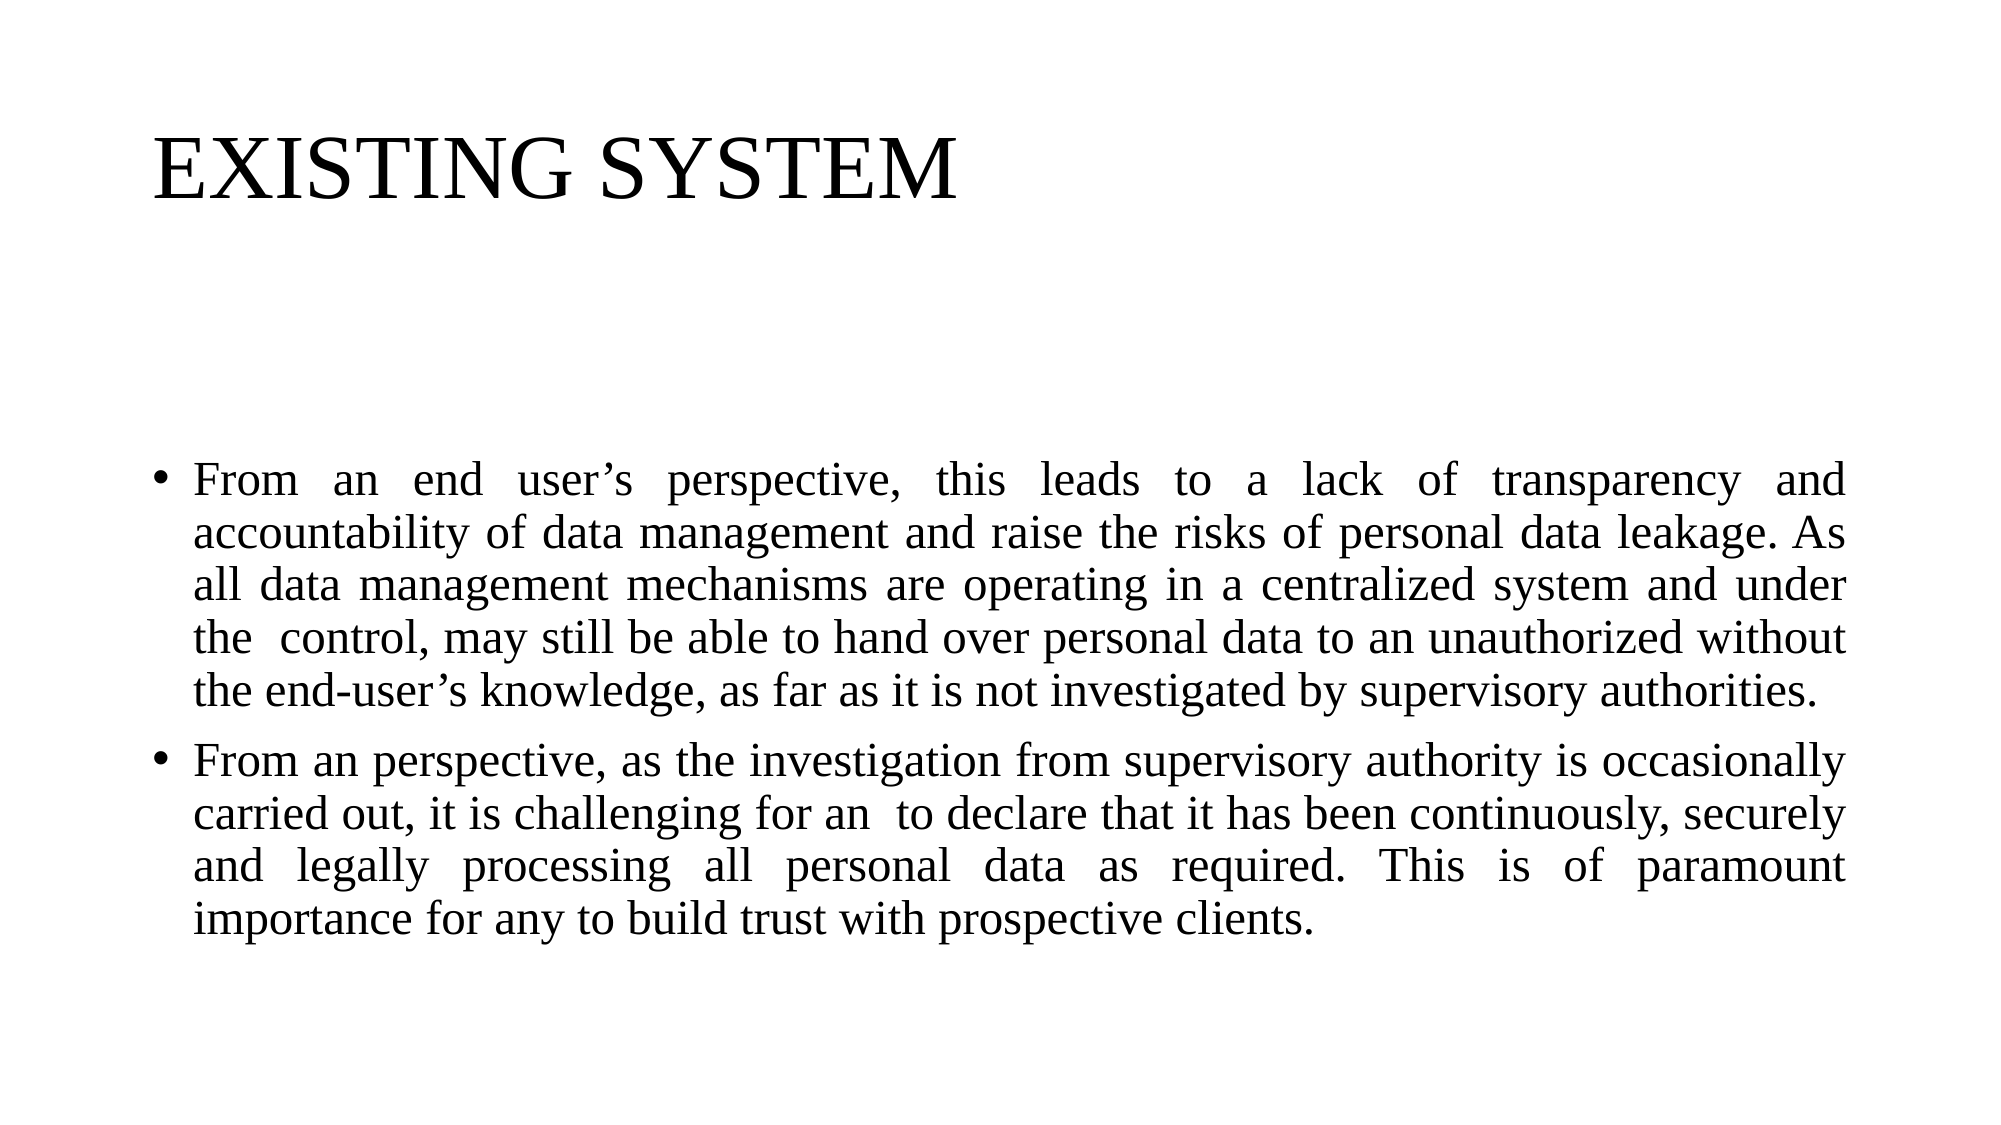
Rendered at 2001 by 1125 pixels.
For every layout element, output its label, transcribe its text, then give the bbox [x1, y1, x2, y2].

text_box From an end user’s perspective, this leads to a lack of transparency and accountability of data management and raise the risks of personal data leakage. As all data management mechanisms are operating in a centralized system and under the control, may still be able to hand over personal data to an unauthorized without the end-user’s knowledge, as far as it is not investigated by supervisory authorities. From an perspective, as the investigation from supervisory authority is occasionally carried out, it is challenging for an to declare that it has been continuously, securely and legally processing all personal data as required. This is of paramount importance for any to build trust with prospective clients. [137, 299, 1863, 1014]
text_box EXISTING SYSTEM [137, 59, 1863, 278]
